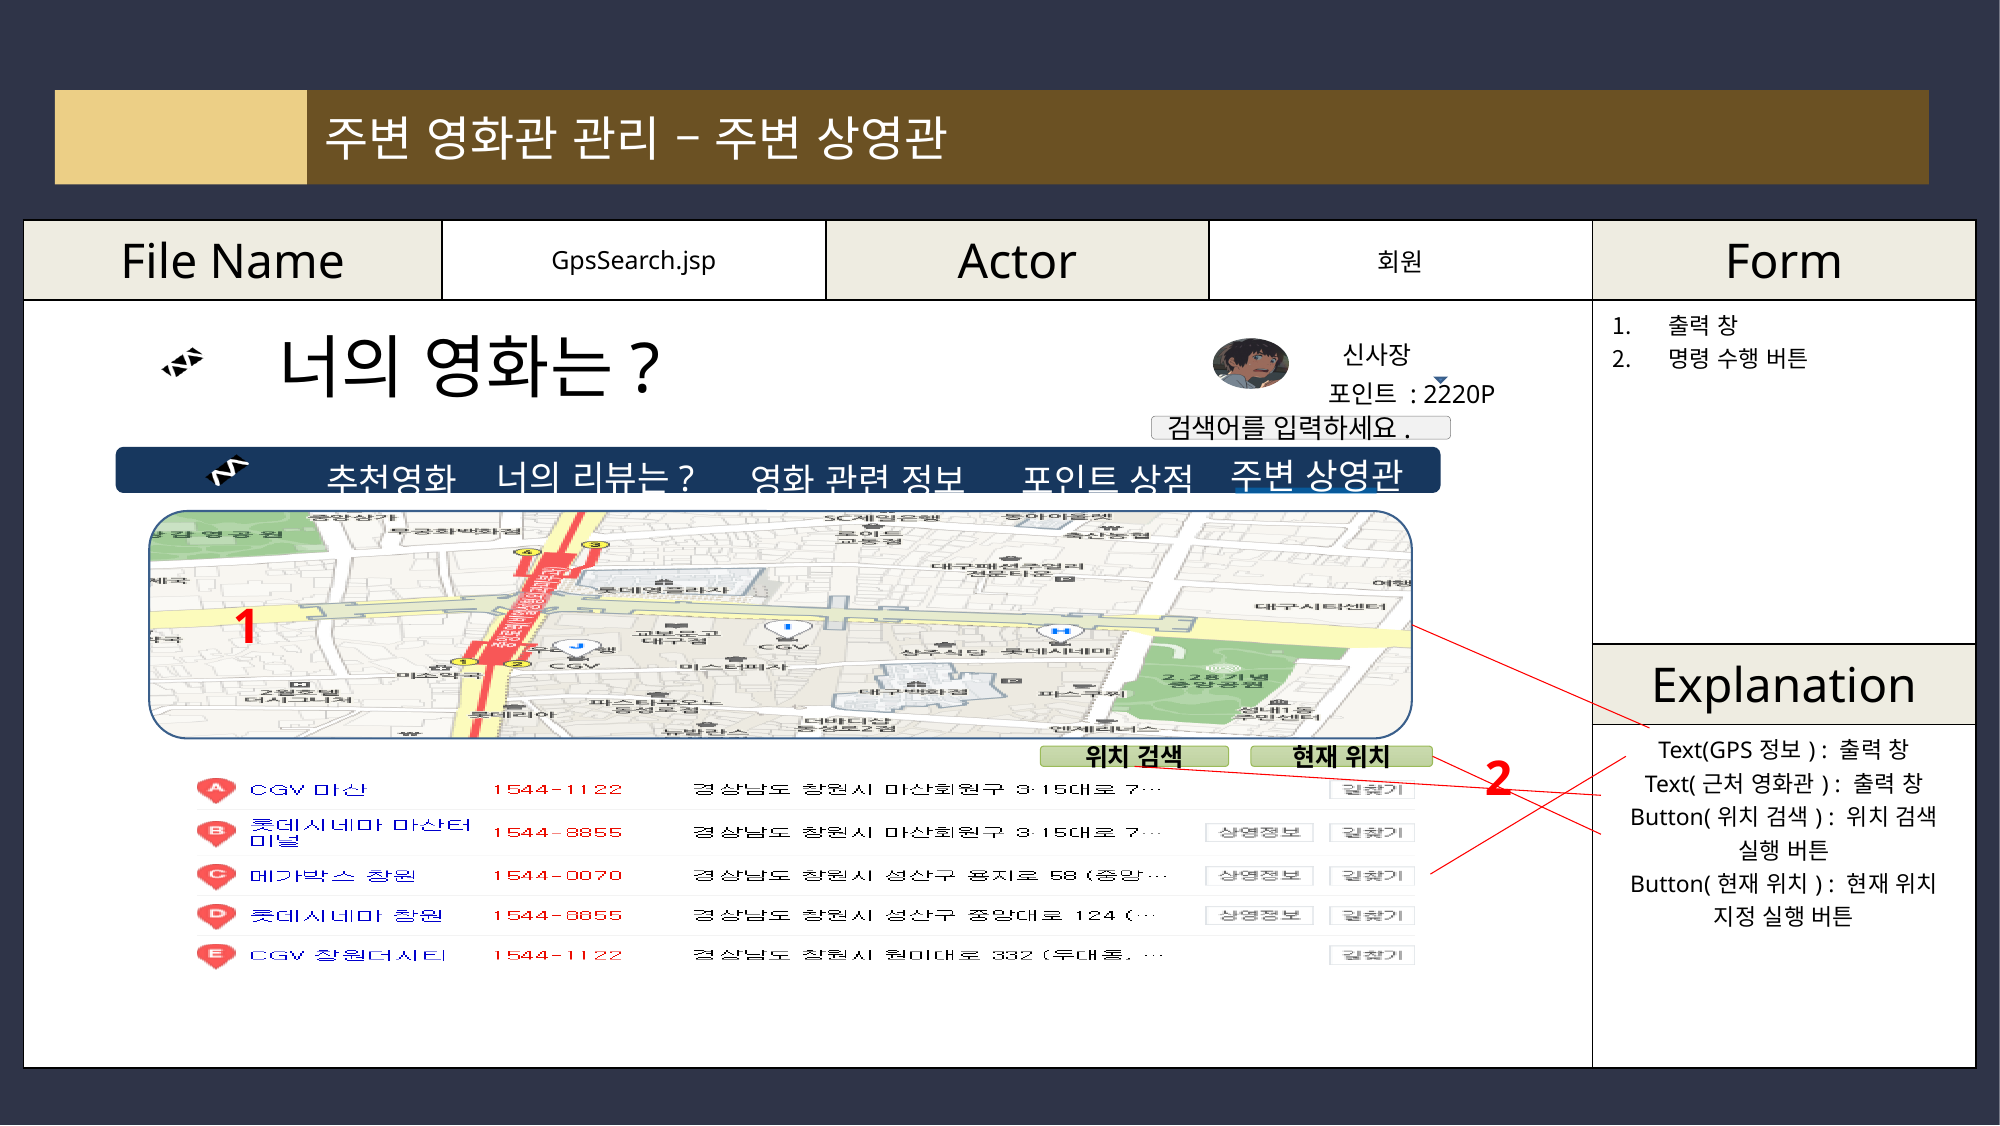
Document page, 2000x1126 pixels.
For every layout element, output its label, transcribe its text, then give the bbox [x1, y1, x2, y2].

table_header 회원 [1210, 221, 1592, 299]
table_cell [24, 301, 1592, 1067]
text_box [1134, 766, 1432, 796]
table_header File Name [24, 221, 441, 299]
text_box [1430, 756, 1626, 874]
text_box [1432, 756, 1601, 835]
table_cell Explanation [1650, 645, 1975, 724]
text_box 주변 영화관 관리 – 주변 상영관 [308, 89, 1930, 186]
table_header GpsSearch.jsp [443, 221, 825, 299]
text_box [115, 325, 1556, 1026]
table_header Actor [827, 221, 1208, 299]
table_header Form [1593, 221, 1975, 299]
text_box [54, 89, 308, 186]
table_cell 출력 창 명령 수행 버튼 [1593, 301, 1975, 643]
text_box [1411, 624, 1650, 728]
table_cell Text(GPS정보) : 출력 창 Text(근처 영화관) : 출력 창 Button(위치 검색) : 위치 검색 실행 버튼 Button(현재 위치) : 현재 위치 지정 실행 버튼 [1593, 725, 1975, 1067]
